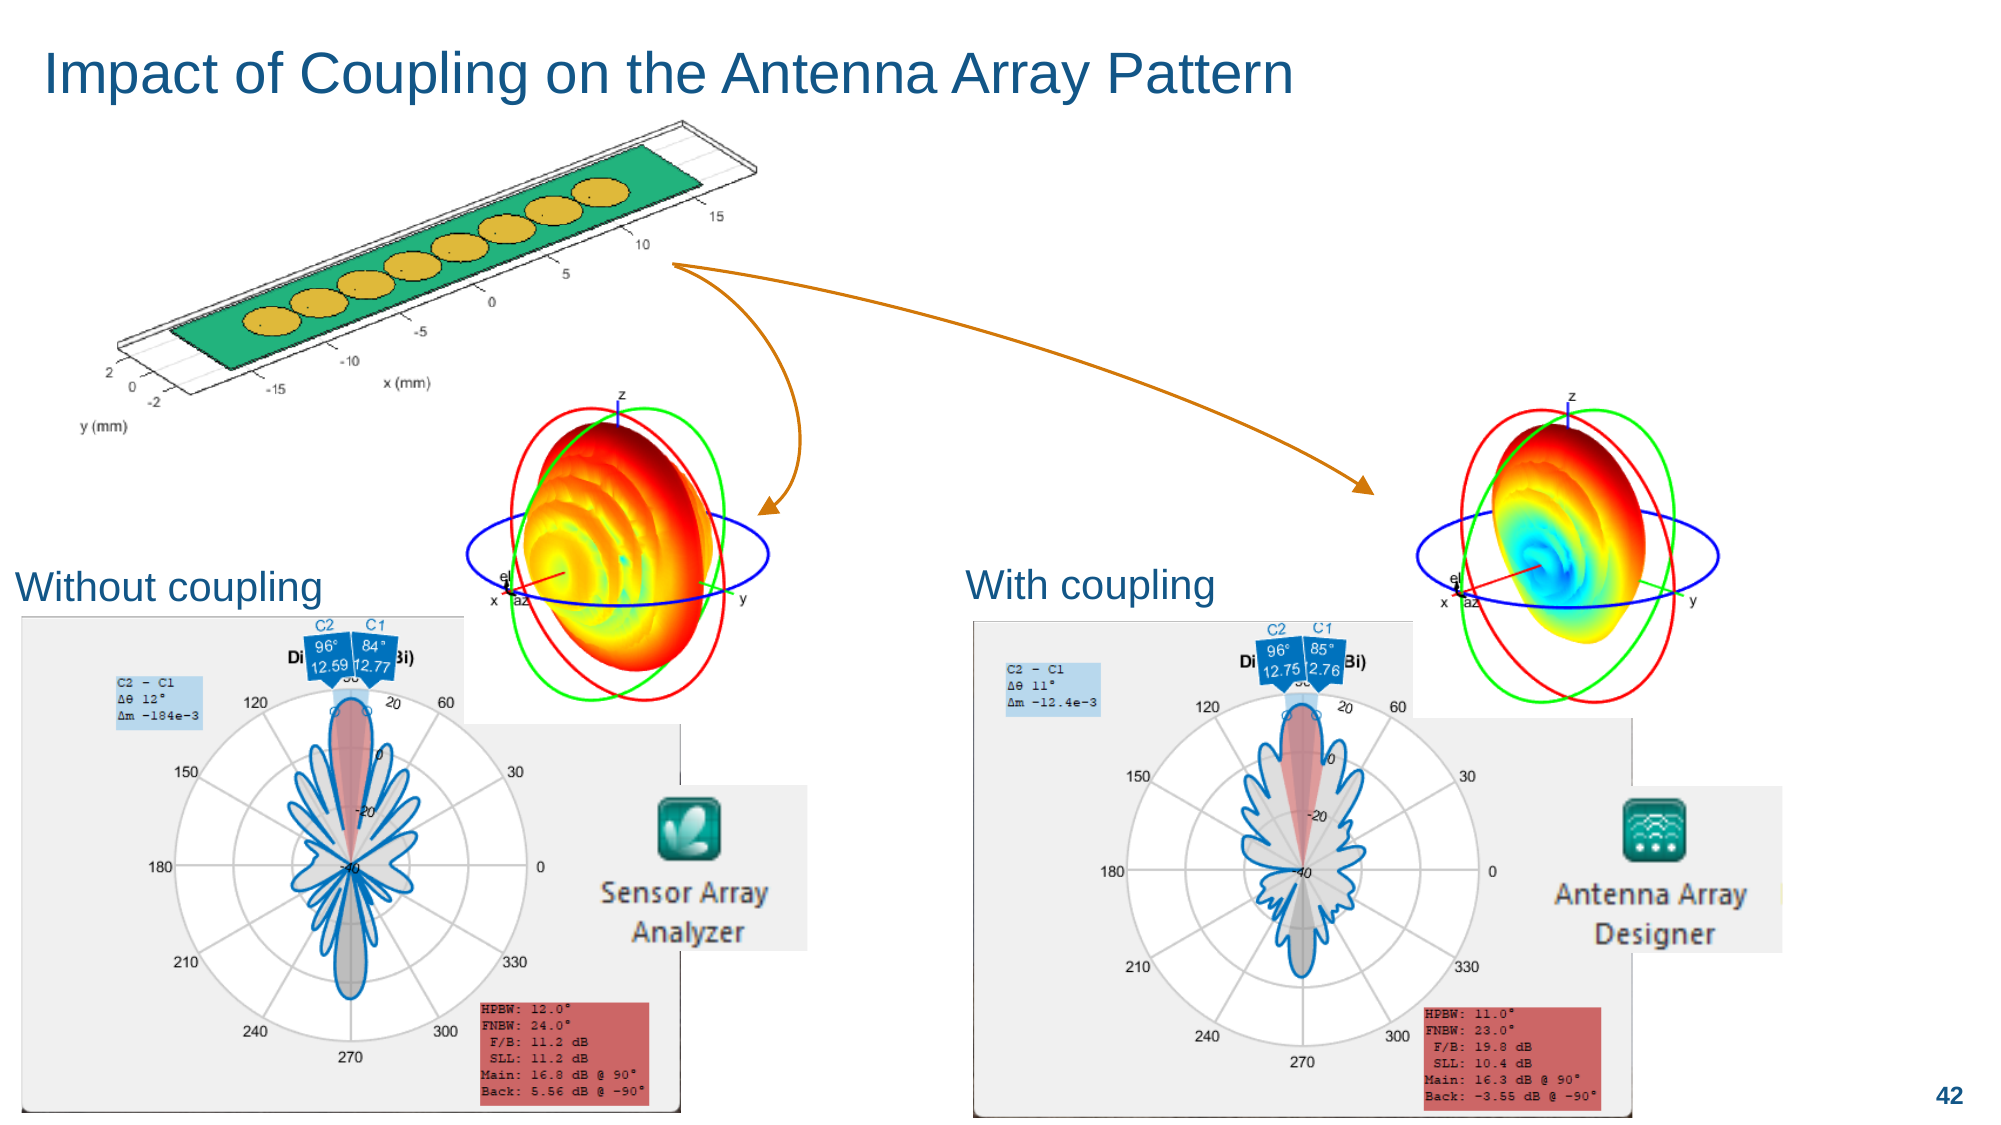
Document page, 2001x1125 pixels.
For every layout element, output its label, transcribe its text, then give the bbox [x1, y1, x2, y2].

title Impact of Coupling on the Antenna Array Pattern [28, 28, 2000, 191]
picture [1528, 786, 1783, 953]
picture [71, 108, 770, 245]
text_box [455, 324, 1731, 1118]
picture [575, 785, 808, 951]
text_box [0, 245, 781, 1113]
